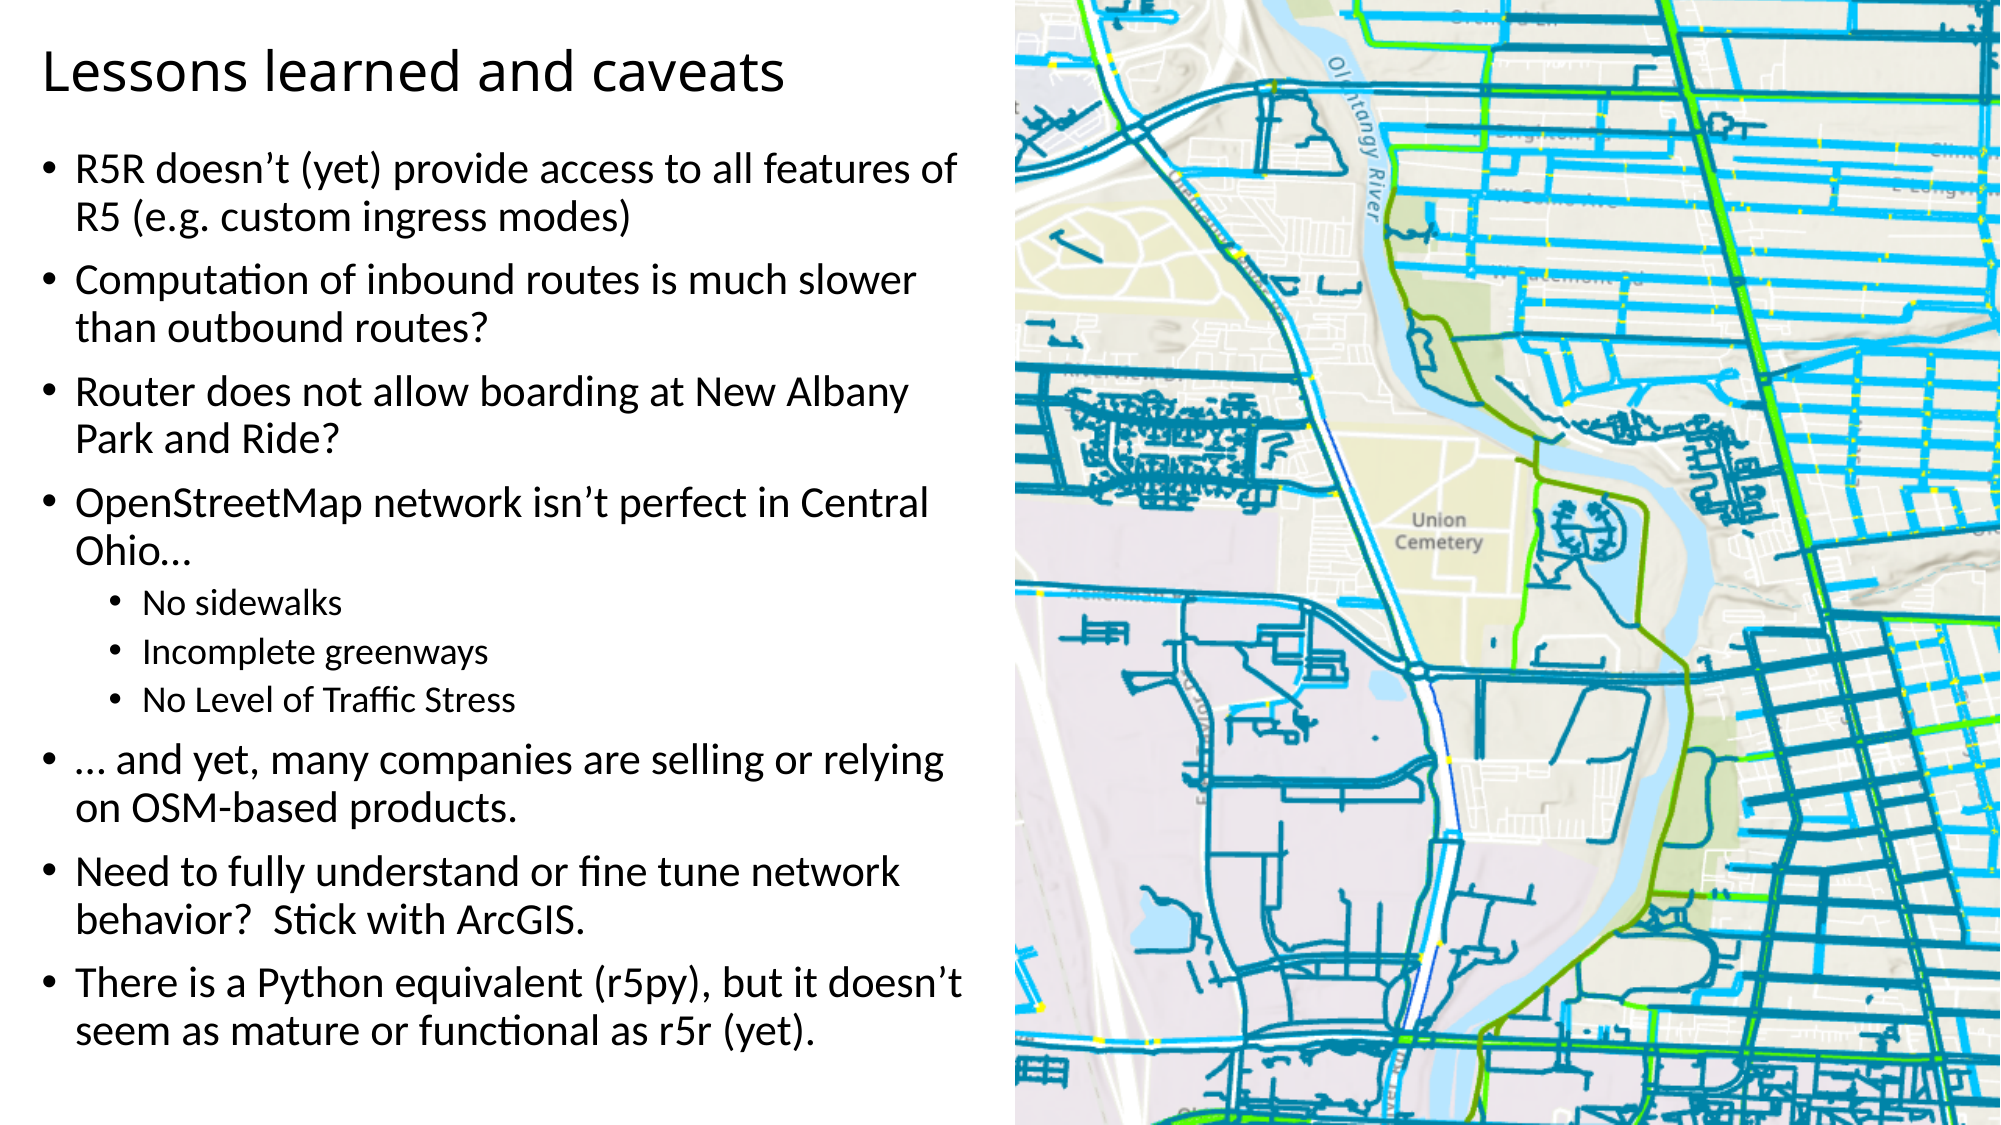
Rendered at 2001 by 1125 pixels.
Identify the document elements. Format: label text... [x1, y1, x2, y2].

picture [1242, 970, 1289, 1032]
picture [1015, 136, 1125, 176]
picture [1188, 458, 1214, 474]
picture [1142, 483, 1150, 495]
picture [1835, 1113, 1857, 1125]
picture [1880, 828, 1887, 837]
picture [1980, 133, 1987, 157]
picture [1561, 1053, 1565, 1064]
picture [1788, 747, 1862, 789]
picture [1978, 215, 1986, 225]
picture [1170, 484, 1181, 496]
picture [1015, 371, 1039, 394]
picture [1015, 1045, 1229, 1125]
picture [1817, 530, 2000, 616]
picture [1134, 15, 1174, 20]
picture [1260, 122, 1267, 168]
picture [1990, 99, 2000, 147]
picture [1826, 621, 1836, 651]
picture [1015, 974, 1028, 1005]
picture [1204, 753, 1208, 773]
picture [1856, 697, 1906, 735]
picture [1042, 121, 1050, 128]
picture [1883, 1103, 1943, 1125]
picture [1846, 468, 1853, 479]
picture [1810, 1111, 1817, 1125]
picture [1490, 155, 1511, 169]
picture [1885, 1084, 1899, 1098]
picture [1983, 805, 1993, 810]
picture [1265, 857, 1278, 906]
picture [1746, 1017, 1756, 1046]
picture [1777, 705, 1851, 748]
picture [1154, 460, 1164, 471]
picture [1048, 1063, 1064, 1068]
picture [1903, 1066, 1913, 1099]
title Lessons learned and caveats [26, 35, 1015, 112]
picture [1711, 938, 1761, 988]
picture [1927, 1070, 1938, 1100]
picture [1382, 1058, 1390, 1089]
picture [1835, 619, 1884, 652]
picture [1132, 399, 1142, 406]
picture [1510, 0, 1659, 16]
picture [1975, 763, 1985, 769]
picture [1121, 424, 1245, 478]
picture [1821, 1055, 1929, 1062]
picture [1784, 1089, 1792, 1094]
picture [1115, 399, 1127, 403]
picture [1993, 5, 2000, 33]
picture [1732, 1088, 1743, 1095]
picture [1015, 485, 1401, 657]
picture [1708, 379, 1715, 386]
picture [1774, 875, 1779, 901]
picture [1682, 1114, 1693, 1125]
picture [1528, 340, 1611, 399]
picture [1312, 669, 1331, 676]
picture [1807, 553, 1826, 609]
picture [1905, 914, 1912, 938]
picture [1721, 1114, 1729, 1121]
picture [1790, 835, 1882, 867]
picture [1861, 749, 1870, 778]
picture [1763, 378, 2000, 548]
picture [1700, 980, 1754, 1007]
picture [1255, 424, 1334, 487]
picture [1277, 637, 1298, 653]
picture [1349, 964, 1376, 976]
picture [1572, 1044, 1644, 1050]
picture [1262, 636, 1272, 642]
picture [1117, 404, 1125, 412]
picture [1320, 963, 1344, 976]
picture [1754, 1052, 1815, 1057]
picture [1095, 457, 1103, 462]
picture [1210, 766, 1436, 954]
picture [1241, 1049, 1381, 1110]
picture [1104, 398, 1113, 411]
picture [1219, 429, 1245, 448]
picture [1885, 842, 1892, 857]
picture [1279, 1105, 1313, 1109]
picture [1697, 1113, 1704, 1125]
picture [1824, 944, 1915, 979]
picture [1892, 868, 1899, 881]
picture [1017, 963, 1028, 985]
picture [1154, 483, 1161, 490]
picture [1288, 979, 1386, 1021]
picture [1647, 1056, 1656, 1082]
picture [1819, 1063, 1867, 1077]
picture [1263, 97, 1269, 117]
list R5R doesn’t (yet) provide access to all features of R5 (e.g. custom ingress modes) Computation of inbound routes is much slower than outbound routes? Router does not allow boarding at New Albany Park and Ride? OpenStreetMap network isn’t perfect in Central Ohio… No sidewalks Incomplete greenways No Level of Traffic Stress … and yet, many companies are selling or relying on OSM-based products. Need to fully understand or fine tune network behavior? Stick with ArcGIS. There is a Python equivalent (r5py), but it doesn’t seem as mature or functional as r5r (yet). [26, 138, 983, 1105]
picture [1965, 1017, 2000, 1055]
picture [1410, 666, 1424, 675]
picture [1930, 772, 1988, 827]
picture [1261, 1024, 1388, 1034]
picture [1273, 941, 1345, 954]
picture [1015, 0, 1676, 167]
picture [1316, 1106, 1362, 1117]
picture [1661, 0, 2000, 373]
picture [1632, 1095, 1650, 1125]
picture [1015, 463, 1055, 484]
picture [1960, 909, 1965, 917]
picture [1148, 404, 1156, 417]
picture [1769, 941, 1815, 974]
picture [1763, 942, 1768, 970]
picture [1620, 436, 1630, 440]
picture [1109, 422, 1128, 474]
picture [1871, 788, 1879, 806]
picture [1985, 768, 2000, 802]
picture [1946, 833, 1990, 868]
picture [1893, 330, 2000, 351]
picture [1955, 877, 2000, 908]
picture [1821, 1114, 1831, 1125]
picture [1939, 1066, 1949, 1101]
picture [1229, 1114, 1238, 1121]
picture [1916, 1066, 1923, 1092]
picture [1705, 1058, 1739, 1087]
picture [1593, 427, 1615, 439]
picture [1302, 964, 1315, 974]
picture [1257, 722, 1272, 731]
picture [1938, 1017, 1962, 1053]
picture [1977, 299, 1992, 310]
picture [1755, 636, 1828, 663]
picture [1925, 993, 1929, 1006]
picture [1015, 144, 1294, 373]
picture [1986, 193, 2000, 215]
picture [1243, 489, 1255, 501]
picture [1733, 1114, 1740, 1125]
picture [1210, 857, 1274, 967]
picture [1856, 1102, 1879, 1115]
picture [1763, 982, 1923, 1015]
picture [1902, 688, 1907, 696]
picture [1934, 1056, 1942, 1062]
picture [1075, 410, 1084, 420]
picture [1139, 93, 1820, 1125]
picture [1755, 1018, 1893, 1051]
picture [1949, 1074, 1958, 1085]
picture [1849, 705, 1859, 735]
picture [1398, 1036, 1414, 1044]
picture [1882, 616, 2000, 770]
picture [1928, 1011, 1940, 1051]
picture [1752, 1061, 1815, 1094]
picture [1863, 1120, 1879, 1125]
picture [1929, 977, 2000, 1010]
picture [1160, 404, 1169, 415]
picture [1922, 411, 1931, 417]
picture [1746, 1100, 1770, 1110]
picture [1201, 778, 1209, 787]
picture [1049, 407, 1116, 487]
picture [1945, 1106, 1953, 1125]
picture [1399, 844, 1489, 1029]
picture [1128, 0, 1141, 11]
picture [1769, 905, 1775, 930]
picture [1623, 1113, 1633, 1121]
picture [1132, 677, 1172, 687]
picture [1771, 1089, 1784, 1098]
picture [1995, 268, 2000, 312]
picture [1663, 927, 1693, 934]
picture [1991, 43, 2000, 95]
picture [1260, 489, 1272, 503]
picture [1931, 419, 2000, 442]
picture [1747, 1078, 1759, 1096]
picture [1747, 1116, 1756, 1125]
picture [1491, 88, 1606, 95]
picture [1140, 458, 1150, 472]
picture [1248, 1035, 1392, 1047]
picture [1200, 416, 1213, 420]
picture [1867, 1066, 1901, 1079]
picture [1151, 96, 1259, 169]
picture [1448, 835, 1458, 839]
picture [1811, 1099, 1849, 1108]
picture [1988, 260, 1995, 268]
picture [1763, 1070, 1793, 1085]
picture [1952, 1075, 1972, 1096]
picture [1241, 1115, 1269, 1123]
picture [1729, 38, 1981, 95]
picture [1782, 874, 1820, 896]
picture [1708, 1098, 1742, 1110]
picture [1955, 1105, 2000, 1125]
picture [1744, 506, 1756, 511]
picture [1181, 413, 1189, 419]
picture [1886, 1024, 1930, 1054]
picture [1510, 22, 1667, 45]
picture [1388, 978, 1406, 1027]
picture [1799, 793, 1848, 816]
picture [1818, 1075, 1881, 1098]
picture [1699, 454, 1718, 465]
picture [1885, 802, 1932, 831]
picture [1783, 852, 1788, 863]
picture [1658, 1058, 1701, 1087]
picture [1128, 128, 1144, 139]
picture [1647, 1095, 1690, 1125]
picture [1877, 811, 1882, 824]
picture [1913, 949, 1920, 966]
picture [1857, 1113, 1867, 1118]
picture [1015, 586, 1243, 1049]
picture [1604, 138, 1667, 151]
picture [1921, 471, 1930, 476]
picture [1919, 1093, 1926, 1099]
picture [1710, 440, 1715, 448]
picture [1980, 184, 1987, 194]
picture [1597, 1111, 1620, 1121]
picture [1490, 1050, 1556, 1070]
picture [1222, 487, 1231, 492]
picture [1720, 447, 1729, 473]
picture [1806, 358, 1854, 375]
picture [1756, 983, 1762, 1006]
picture [1760, 1102, 1791, 1125]
picture [1231, 1052, 1239, 1109]
picture [1028, 1072, 1042, 1077]
picture [1658, 1048, 1739, 1054]
picture [1826, 906, 1904, 939]
picture [1418, 1038, 1431, 1043]
picture [1096, 0, 1124, 11]
picture [1765, 663, 1839, 706]
picture [1285, 968, 1305, 974]
picture [1838, 662, 1848, 693]
picture [1028, 1061, 1044, 1067]
picture [1862, 355, 2000, 381]
picture [1991, 825, 1998, 834]
picture [1728, 127, 1742, 135]
picture [1897, 886, 1903, 899]
picture [1775, 905, 1817, 934]
picture [1265, 914, 1270, 932]
picture [1995, 441, 2000, 452]
picture [1048, 1072, 1063, 1078]
picture [1683, 37, 1734, 89]
picture [1344, 778, 1419, 798]
picture [1868, 739, 1917, 776]
picture [1206, 596, 1298, 605]
picture [1801, 822, 1850, 832]
picture [1710, 1105, 1718, 1110]
picture [1387, 1049, 1406, 1118]
picture [1713, 116, 1729, 131]
picture [1230, 410, 1238, 418]
picture [1728, 505, 1734, 518]
picture [1732, 488, 1737, 503]
picture [1658, 913, 1675, 924]
picture [1015, 405, 1041, 425]
picture [1171, 1114, 1225, 1125]
picture [1314, 662, 1344, 676]
picture [1286, 788, 1340, 798]
picture [1966, 916, 2000, 943]
picture [1157, 429, 1166, 442]
picture [1243, 615, 1343, 695]
picture [1085, 416, 1106, 426]
picture [1921, 947, 2000, 971]
picture [1145, 88, 1253, 127]
picture [1846, 655, 1896, 693]
picture [1368, 1100, 1382, 1118]
picture [1185, 617, 1430, 778]
picture [1317, 610, 1406, 669]
picture [1858, 3, 1982, 32]
picture [1268, 99, 1342, 172]
picture [1569, 988, 1746, 1046]
picture [1243, 410, 1256, 418]
picture [1015, 434, 1048, 454]
picture [1611, 91, 1679, 97]
picture [1795, 1108, 1799, 1121]
picture [1913, 914, 1961, 941]
picture [1176, 646, 1209, 749]
picture [1279, 1110, 1306, 1115]
picture [1735, 1076, 1743, 1085]
picture [1828, 868, 1893, 901]
picture [1429, 671, 1472, 676]
picture [1947, 1064, 1966, 1070]
picture [1457, 950, 1494, 972]
picture [1905, 878, 1954, 906]
picture [1380, 964, 1403, 983]
picture [1879, 780, 1924, 799]
picture [1185, 602, 1300, 642]
picture [1048, 374, 1308, 420]
picture [1610, 344, 1761, 401]
picture [1488, 140, 1708, 203]
picture [1129, 407, 1136, 413]
picture [1274, 1117, 1381, 1125]
picture [1996, 811, 2000, 825]
picture [1893, 833, 1943, 875]
picture [1975, 1065, 2000, 1098]
picture [1015, 138, 1022, 156]
picture [1850, 789, 1874, 827]
picture [1170, 500, 1178, 506]
